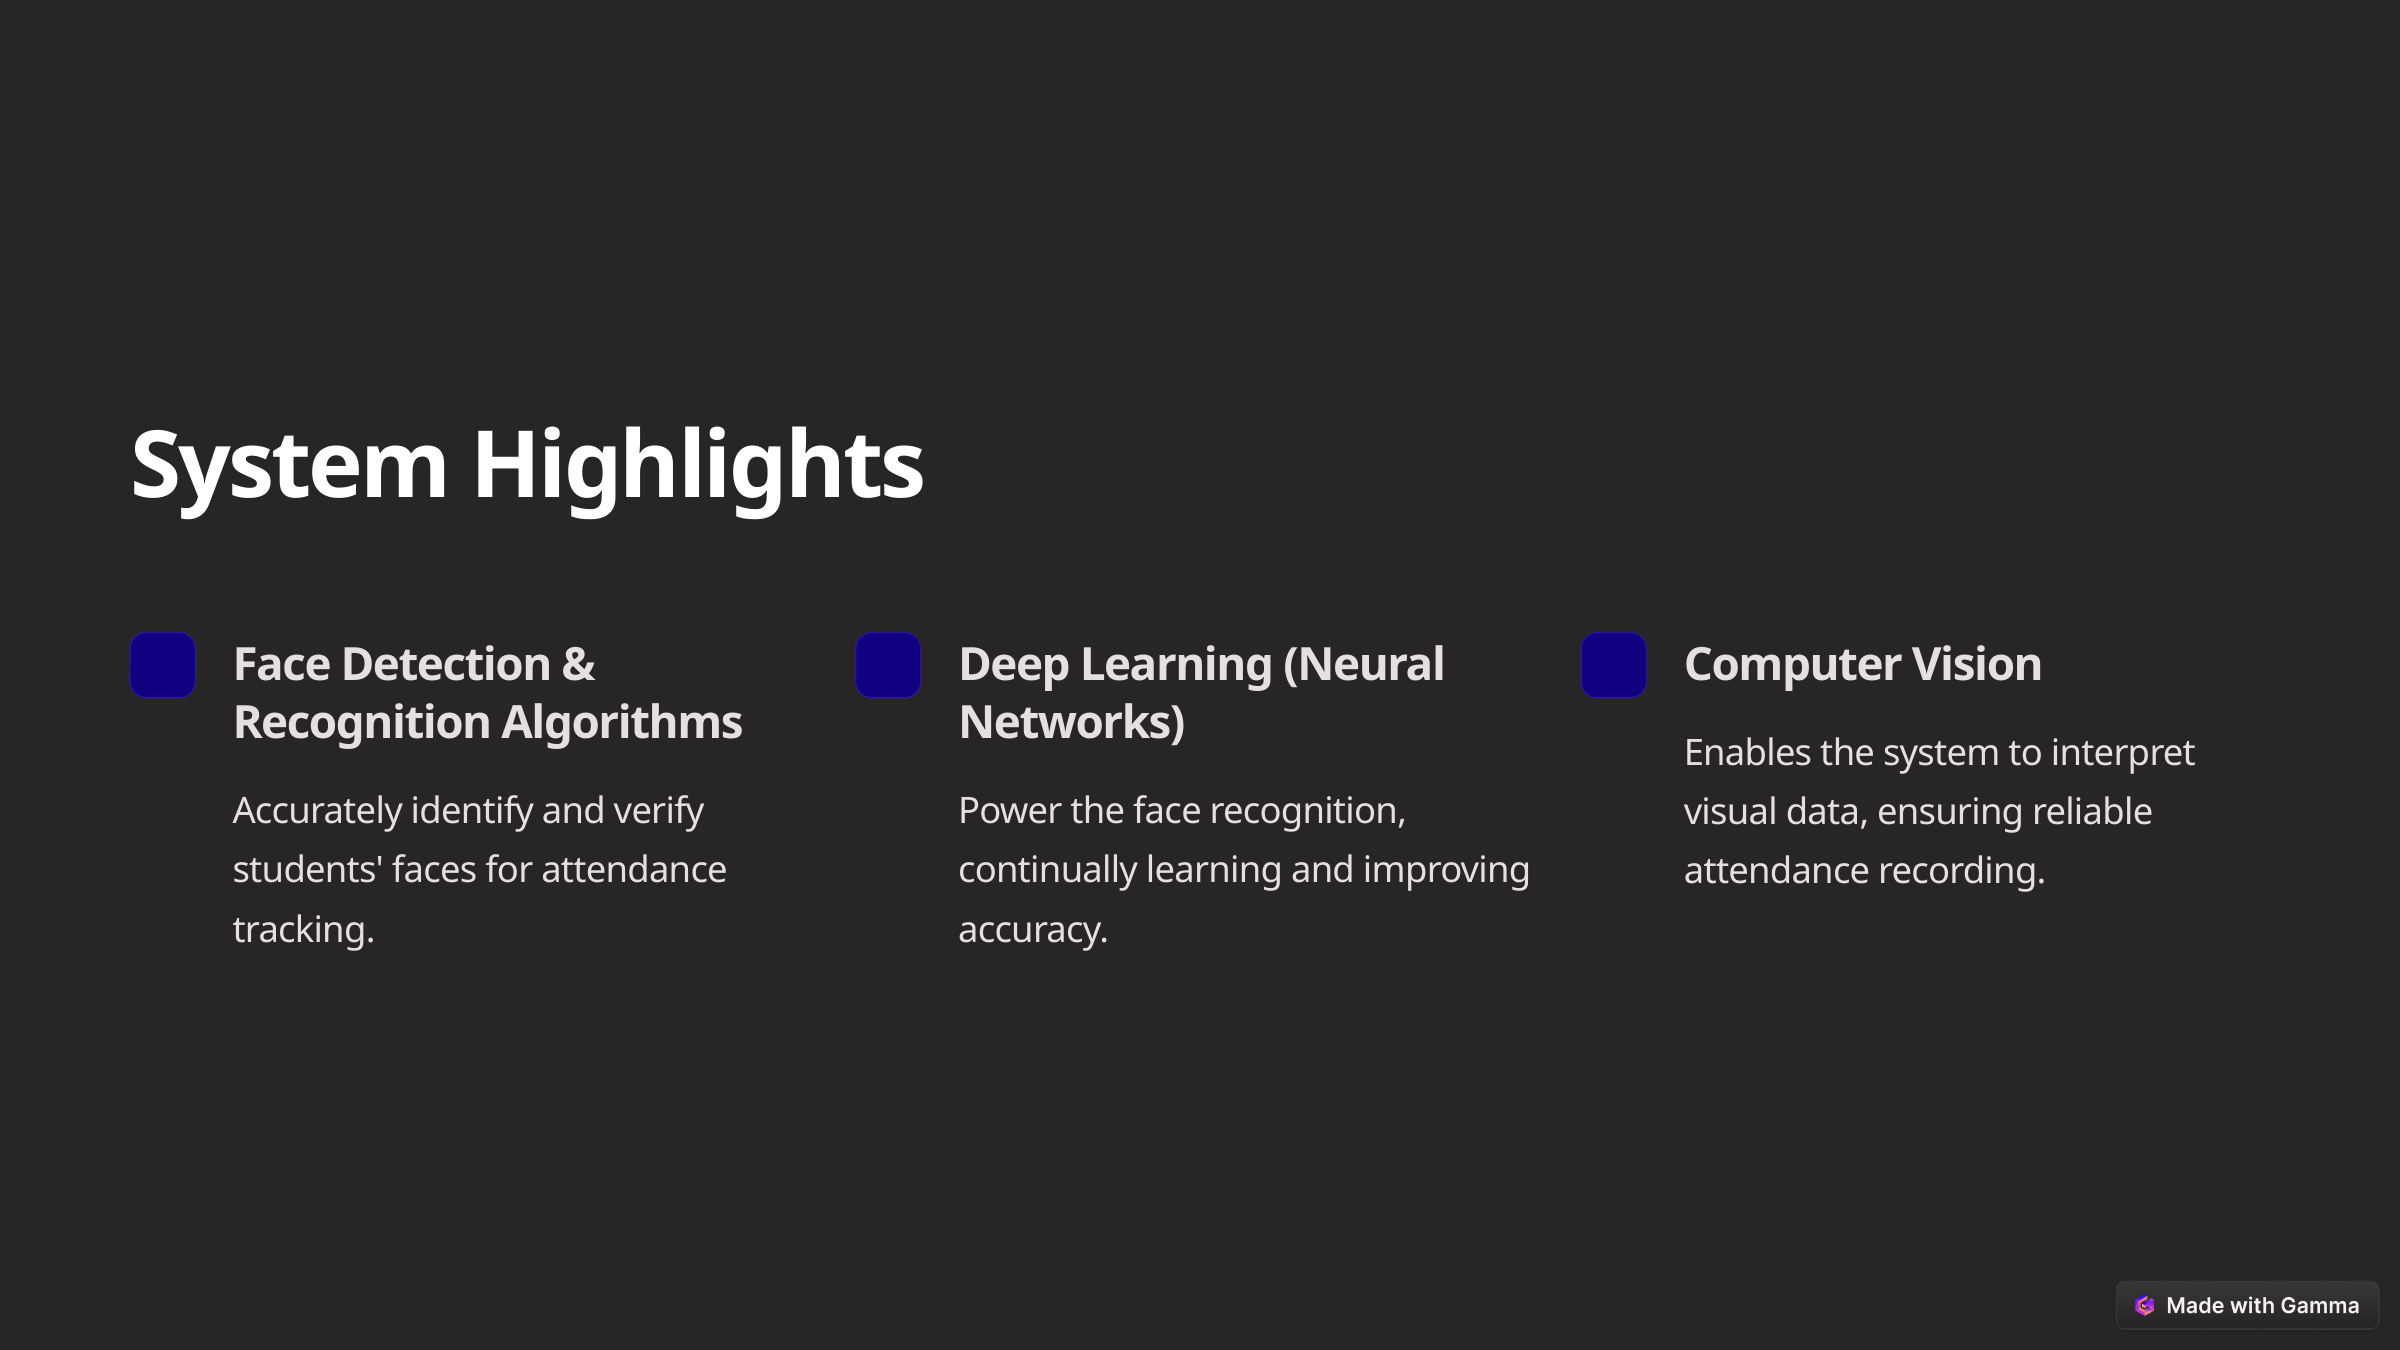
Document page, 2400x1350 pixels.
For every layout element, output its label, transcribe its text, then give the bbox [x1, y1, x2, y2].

text_box [855, 632, 921, 698]
text_box Power the face recognition, continually learning and improving accuracy. [958, 771, 1545, 950]
text_box Computer Vision [1683, 632, 2149, 691]
text_box [130, 632, 196, 698]
text_box Face Detection & Recognition Algorithms [232, 632, 819, 749]
text_box [1581, 632, 1647, 698]
picture [2106, 1271, 2389, 1339]
text_box Accurately identify and verify students' faces for attendance tracking. [232, 771, 819, 950]
text_box System Highlights [130, 400, 1061, 517]
text_box Deep Learning (Neural Networks) [958, 632, 1545, 749]
text_box Enables the system to interpret visual data, ensuring reliable attendance recording. [1683, 713, 2270, 892]
